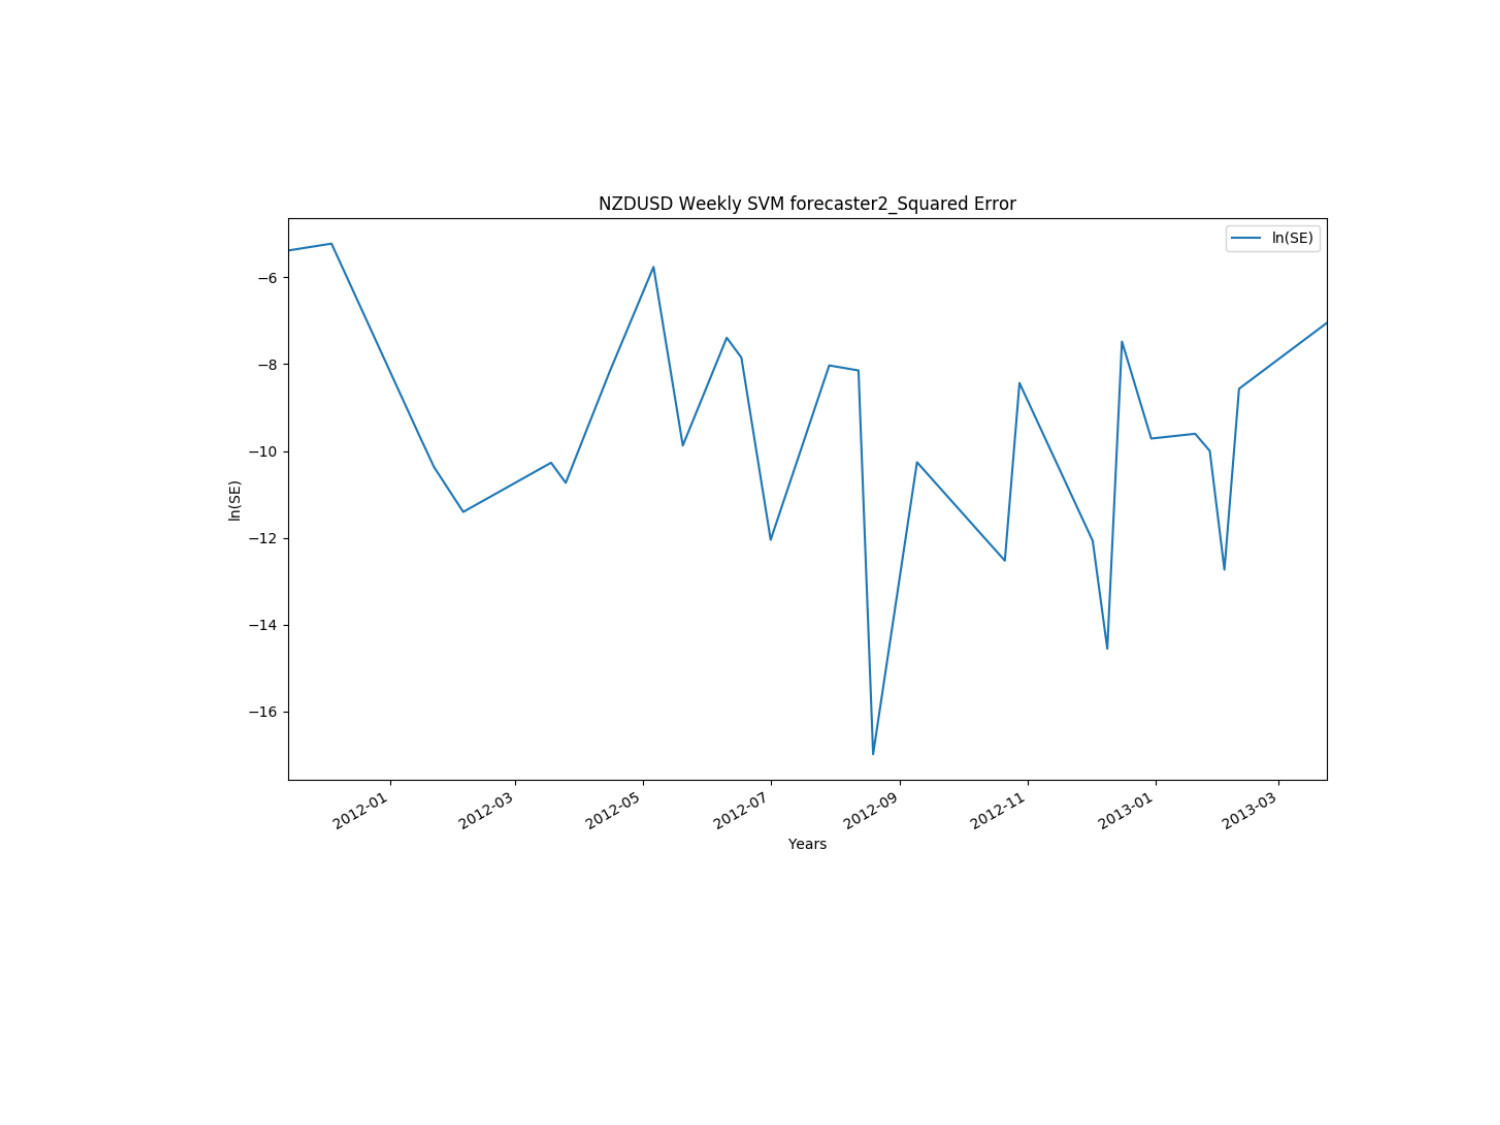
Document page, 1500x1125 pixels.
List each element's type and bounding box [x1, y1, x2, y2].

picture [119, 119, 1461, 946]
